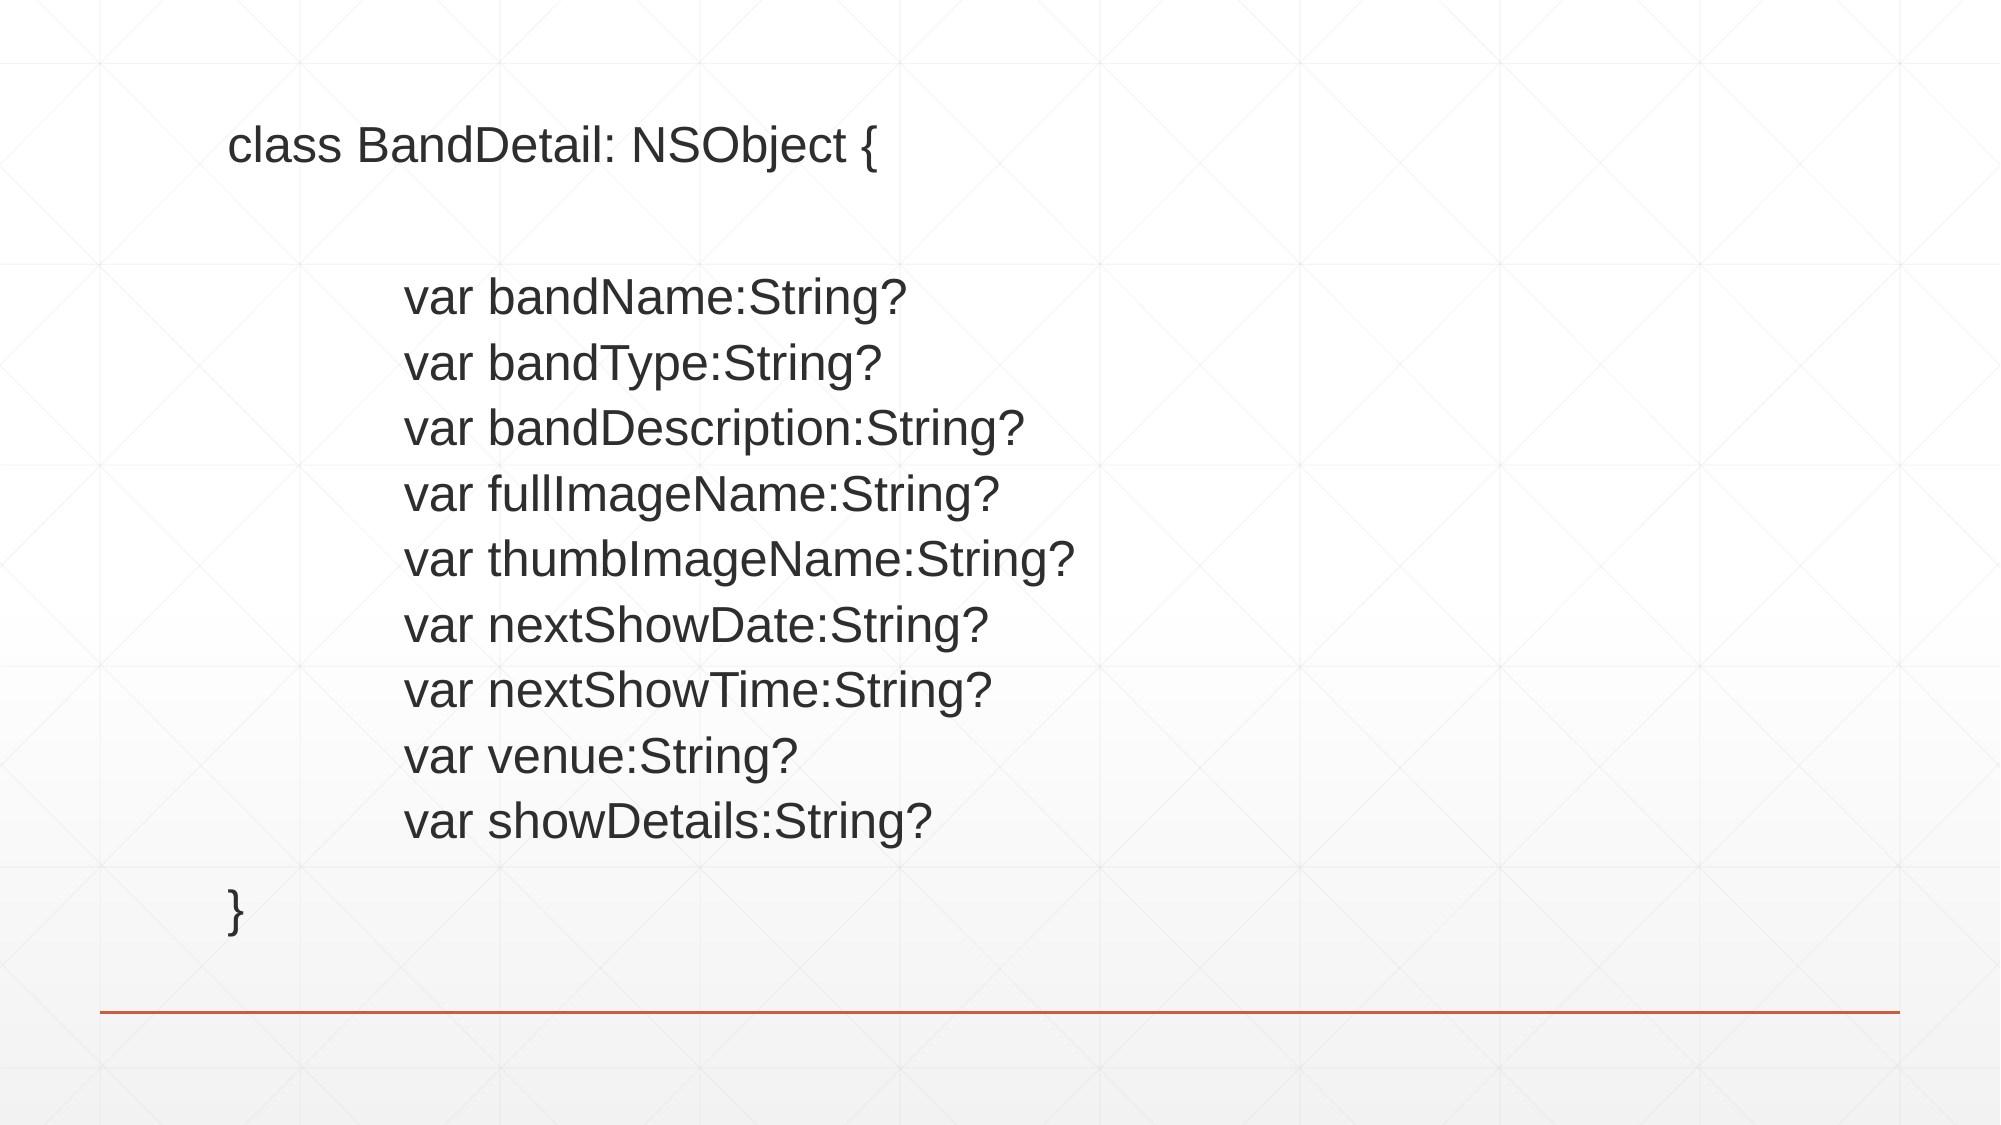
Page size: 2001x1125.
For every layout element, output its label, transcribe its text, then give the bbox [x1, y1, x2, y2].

list class BandDetail: NSObject { var bandName:String? var bandType:String? var bandDescription:String? var fullImageName:String? var thumbImageName:String? var nextShowDate:String? var nextShowTime:String? var venue:String? var showDetails:String? } [212, 111, 1788, 950]
